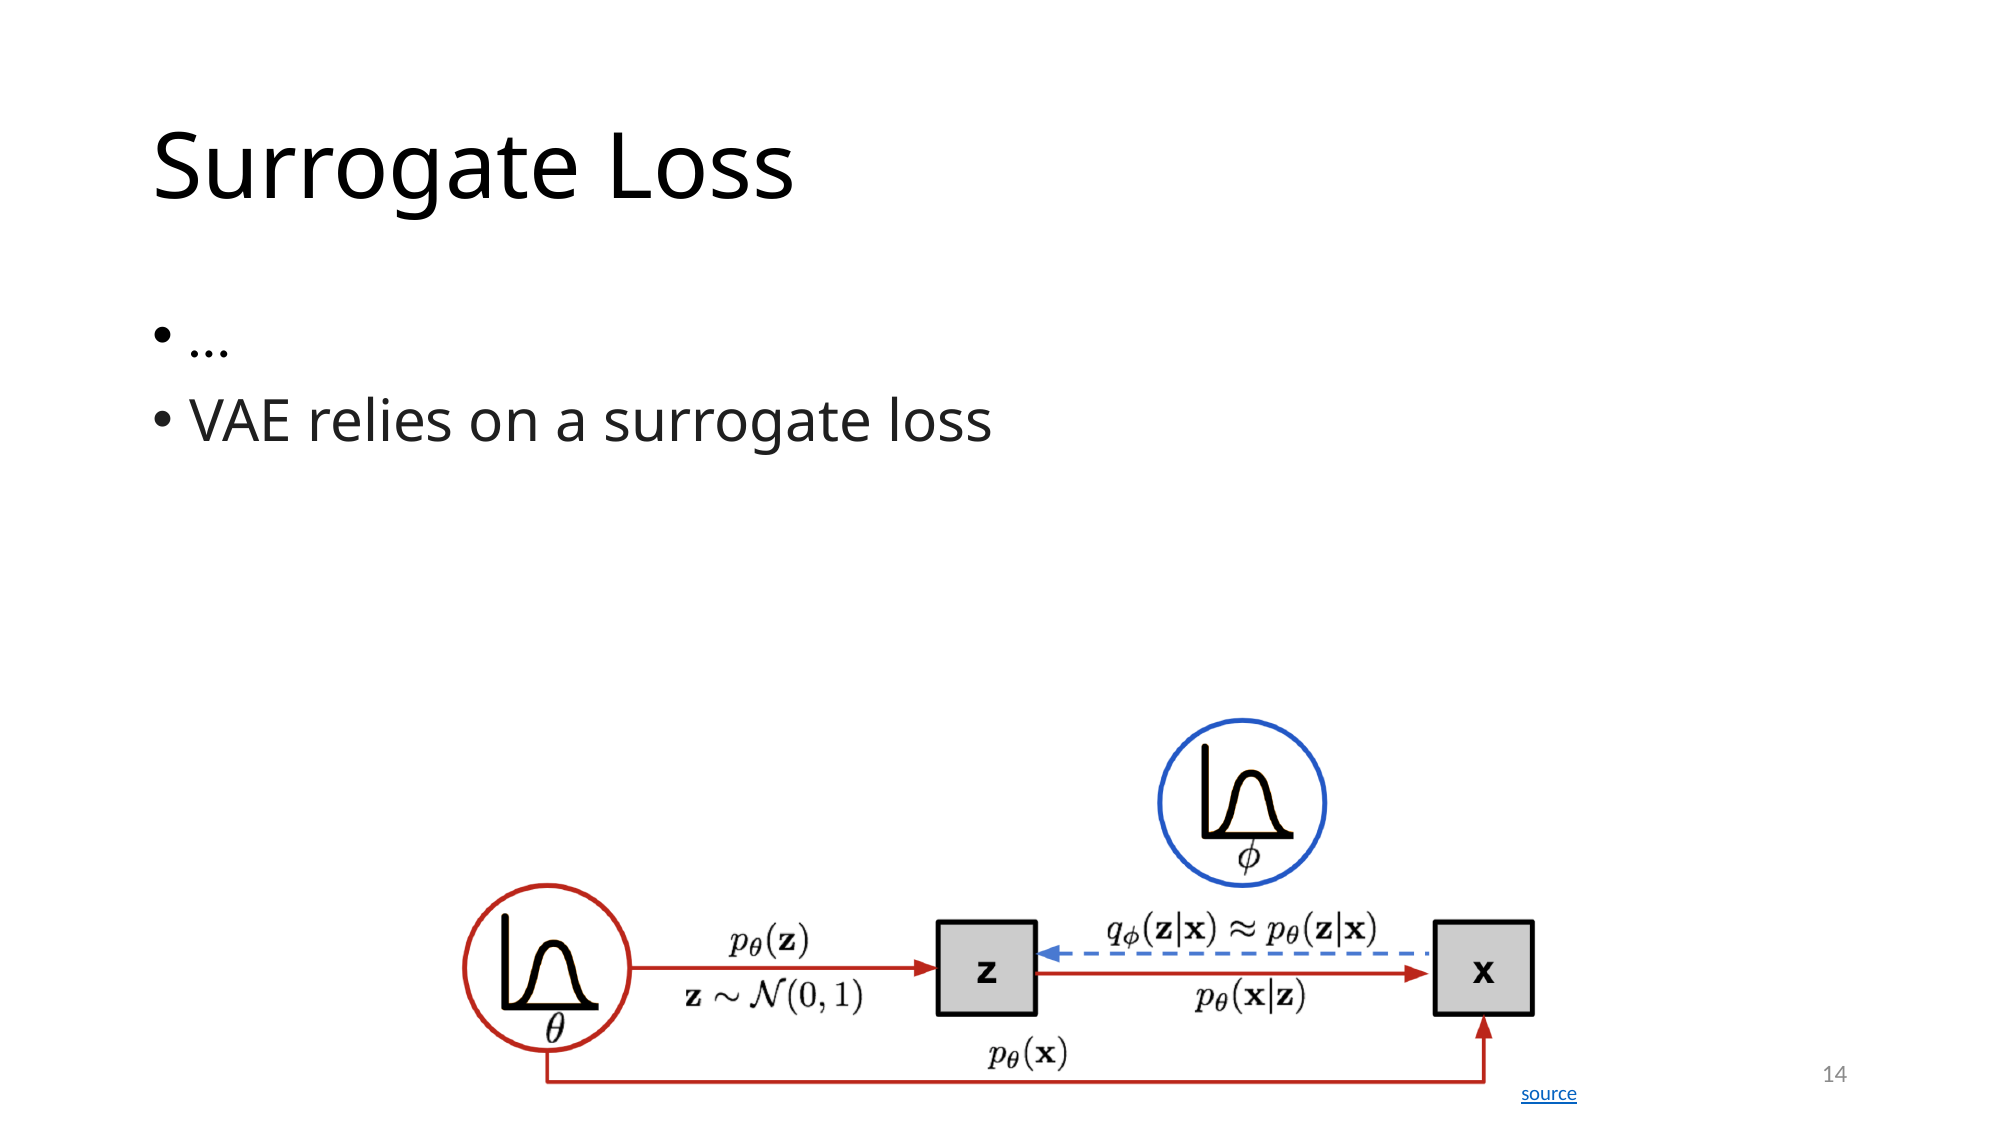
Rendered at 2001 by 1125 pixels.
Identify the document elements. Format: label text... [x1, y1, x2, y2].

text_box source [1506, 1072, 1594, 1113]
list … VAE relies on a surrogate loss [137, 299, 1863, 1014]
picture [449, 705, 1551, 1103]
slide_number 14 [1551, 1042, 1863, 1103]
title Surrogate Loss [137, 59, 1863, 278]
